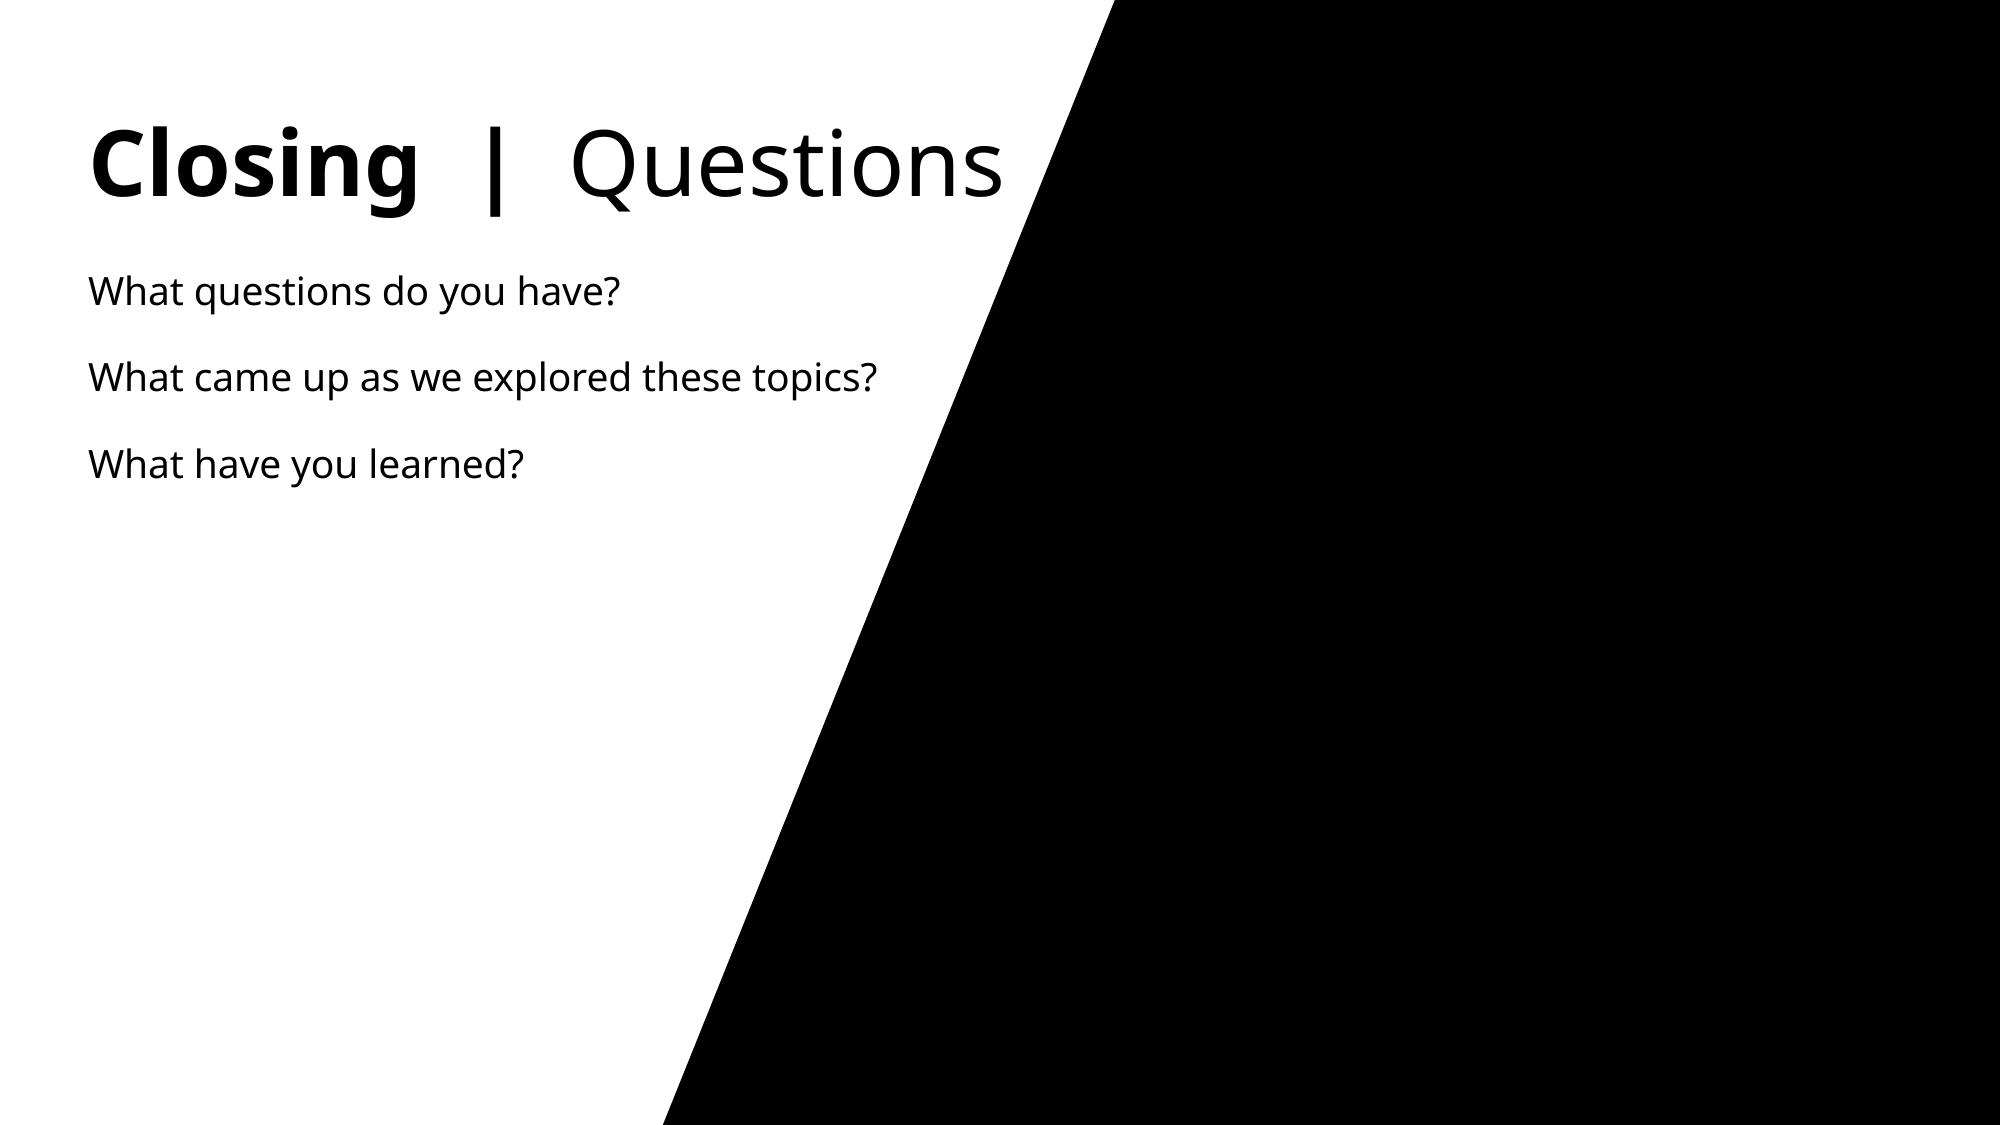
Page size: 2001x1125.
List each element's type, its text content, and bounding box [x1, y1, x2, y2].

title Closing | Questions [68, 97, 1075, 223]
text_box [662, 0, 2000, 1125]
list What questions do you have? What came up as we explored these topics? What have you learned? [68, 252, 904, 1000]
